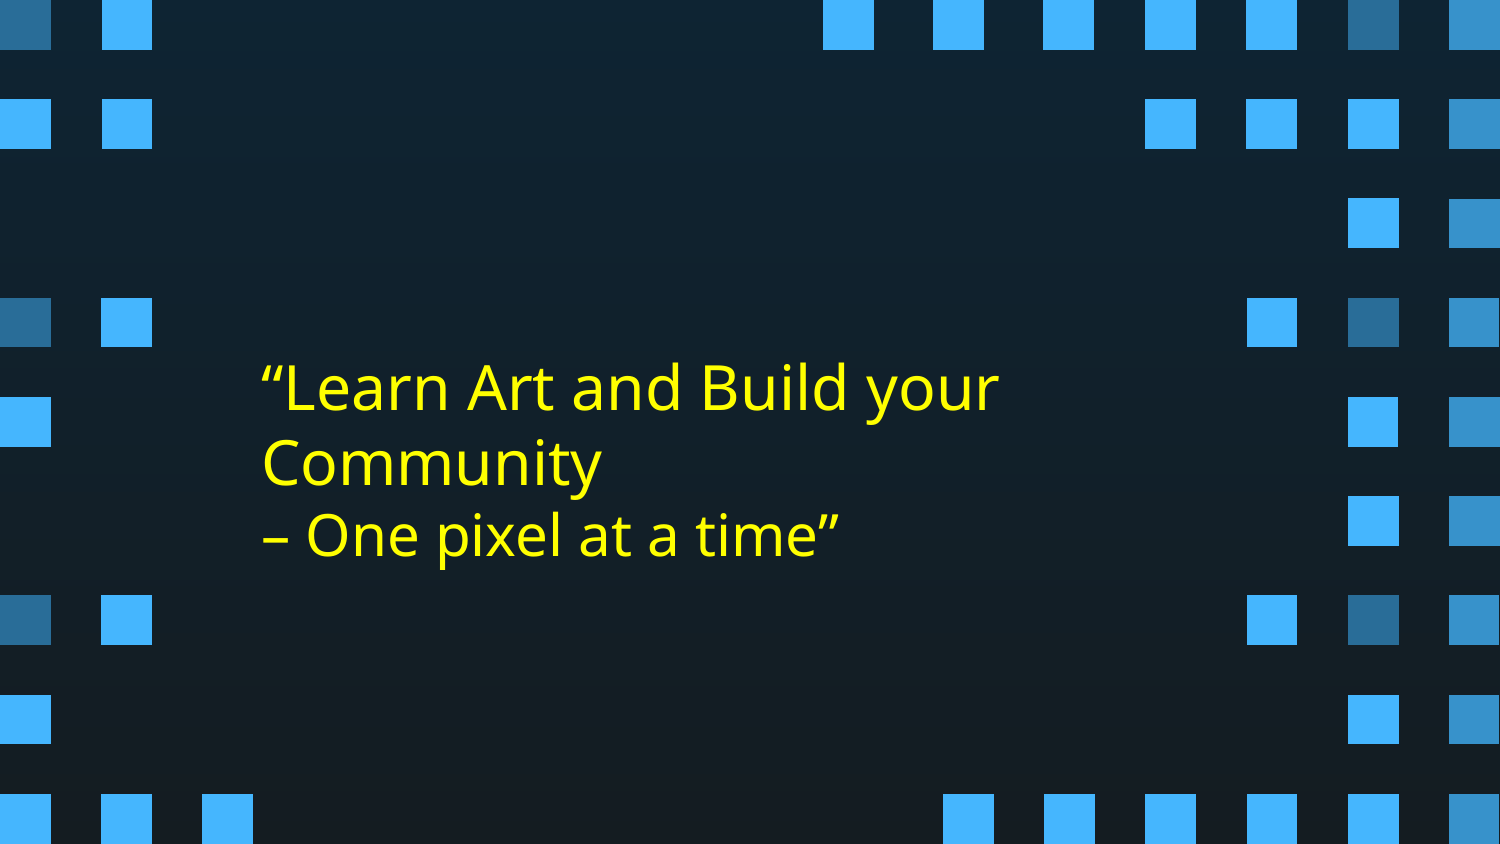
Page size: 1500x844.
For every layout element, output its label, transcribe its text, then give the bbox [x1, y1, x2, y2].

title “Learn Art and Build your Community – One pixel at a time” [246, 277, 1167, 639]
